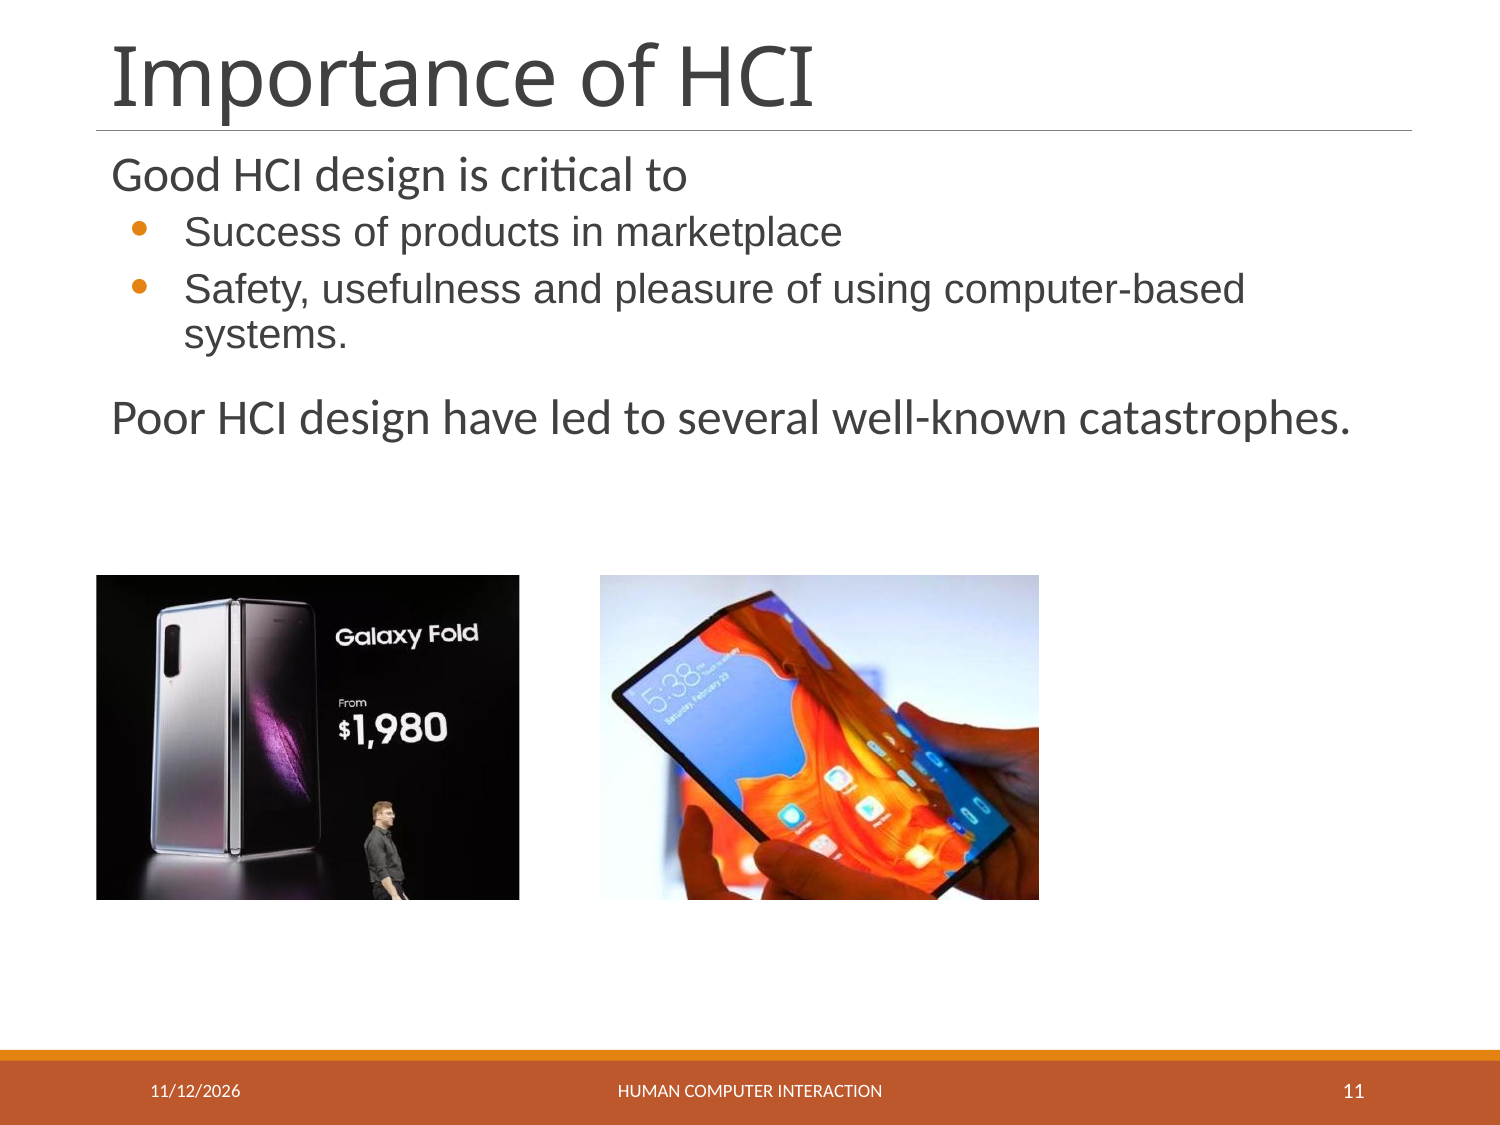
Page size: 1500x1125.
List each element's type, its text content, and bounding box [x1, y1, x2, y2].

list Good HCI design is critical to Success of products in marketplace Safety, usefulness and pleasure of using computer-based systems. Poor HCI design have led to several well-known catastrophes. [96, 140, 1413, 1034]
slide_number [135, 1059, 440, 1120]
title Importance of HCI [96, 19, 1413, 131]
picture [599, 574, 1040, 901]
footer Human Computer Interaction [453, 1059, 1047, 1120]
slide_number 11 [1218, 1059, 1380, 1120]
picture [95, 574, 520, 901]
